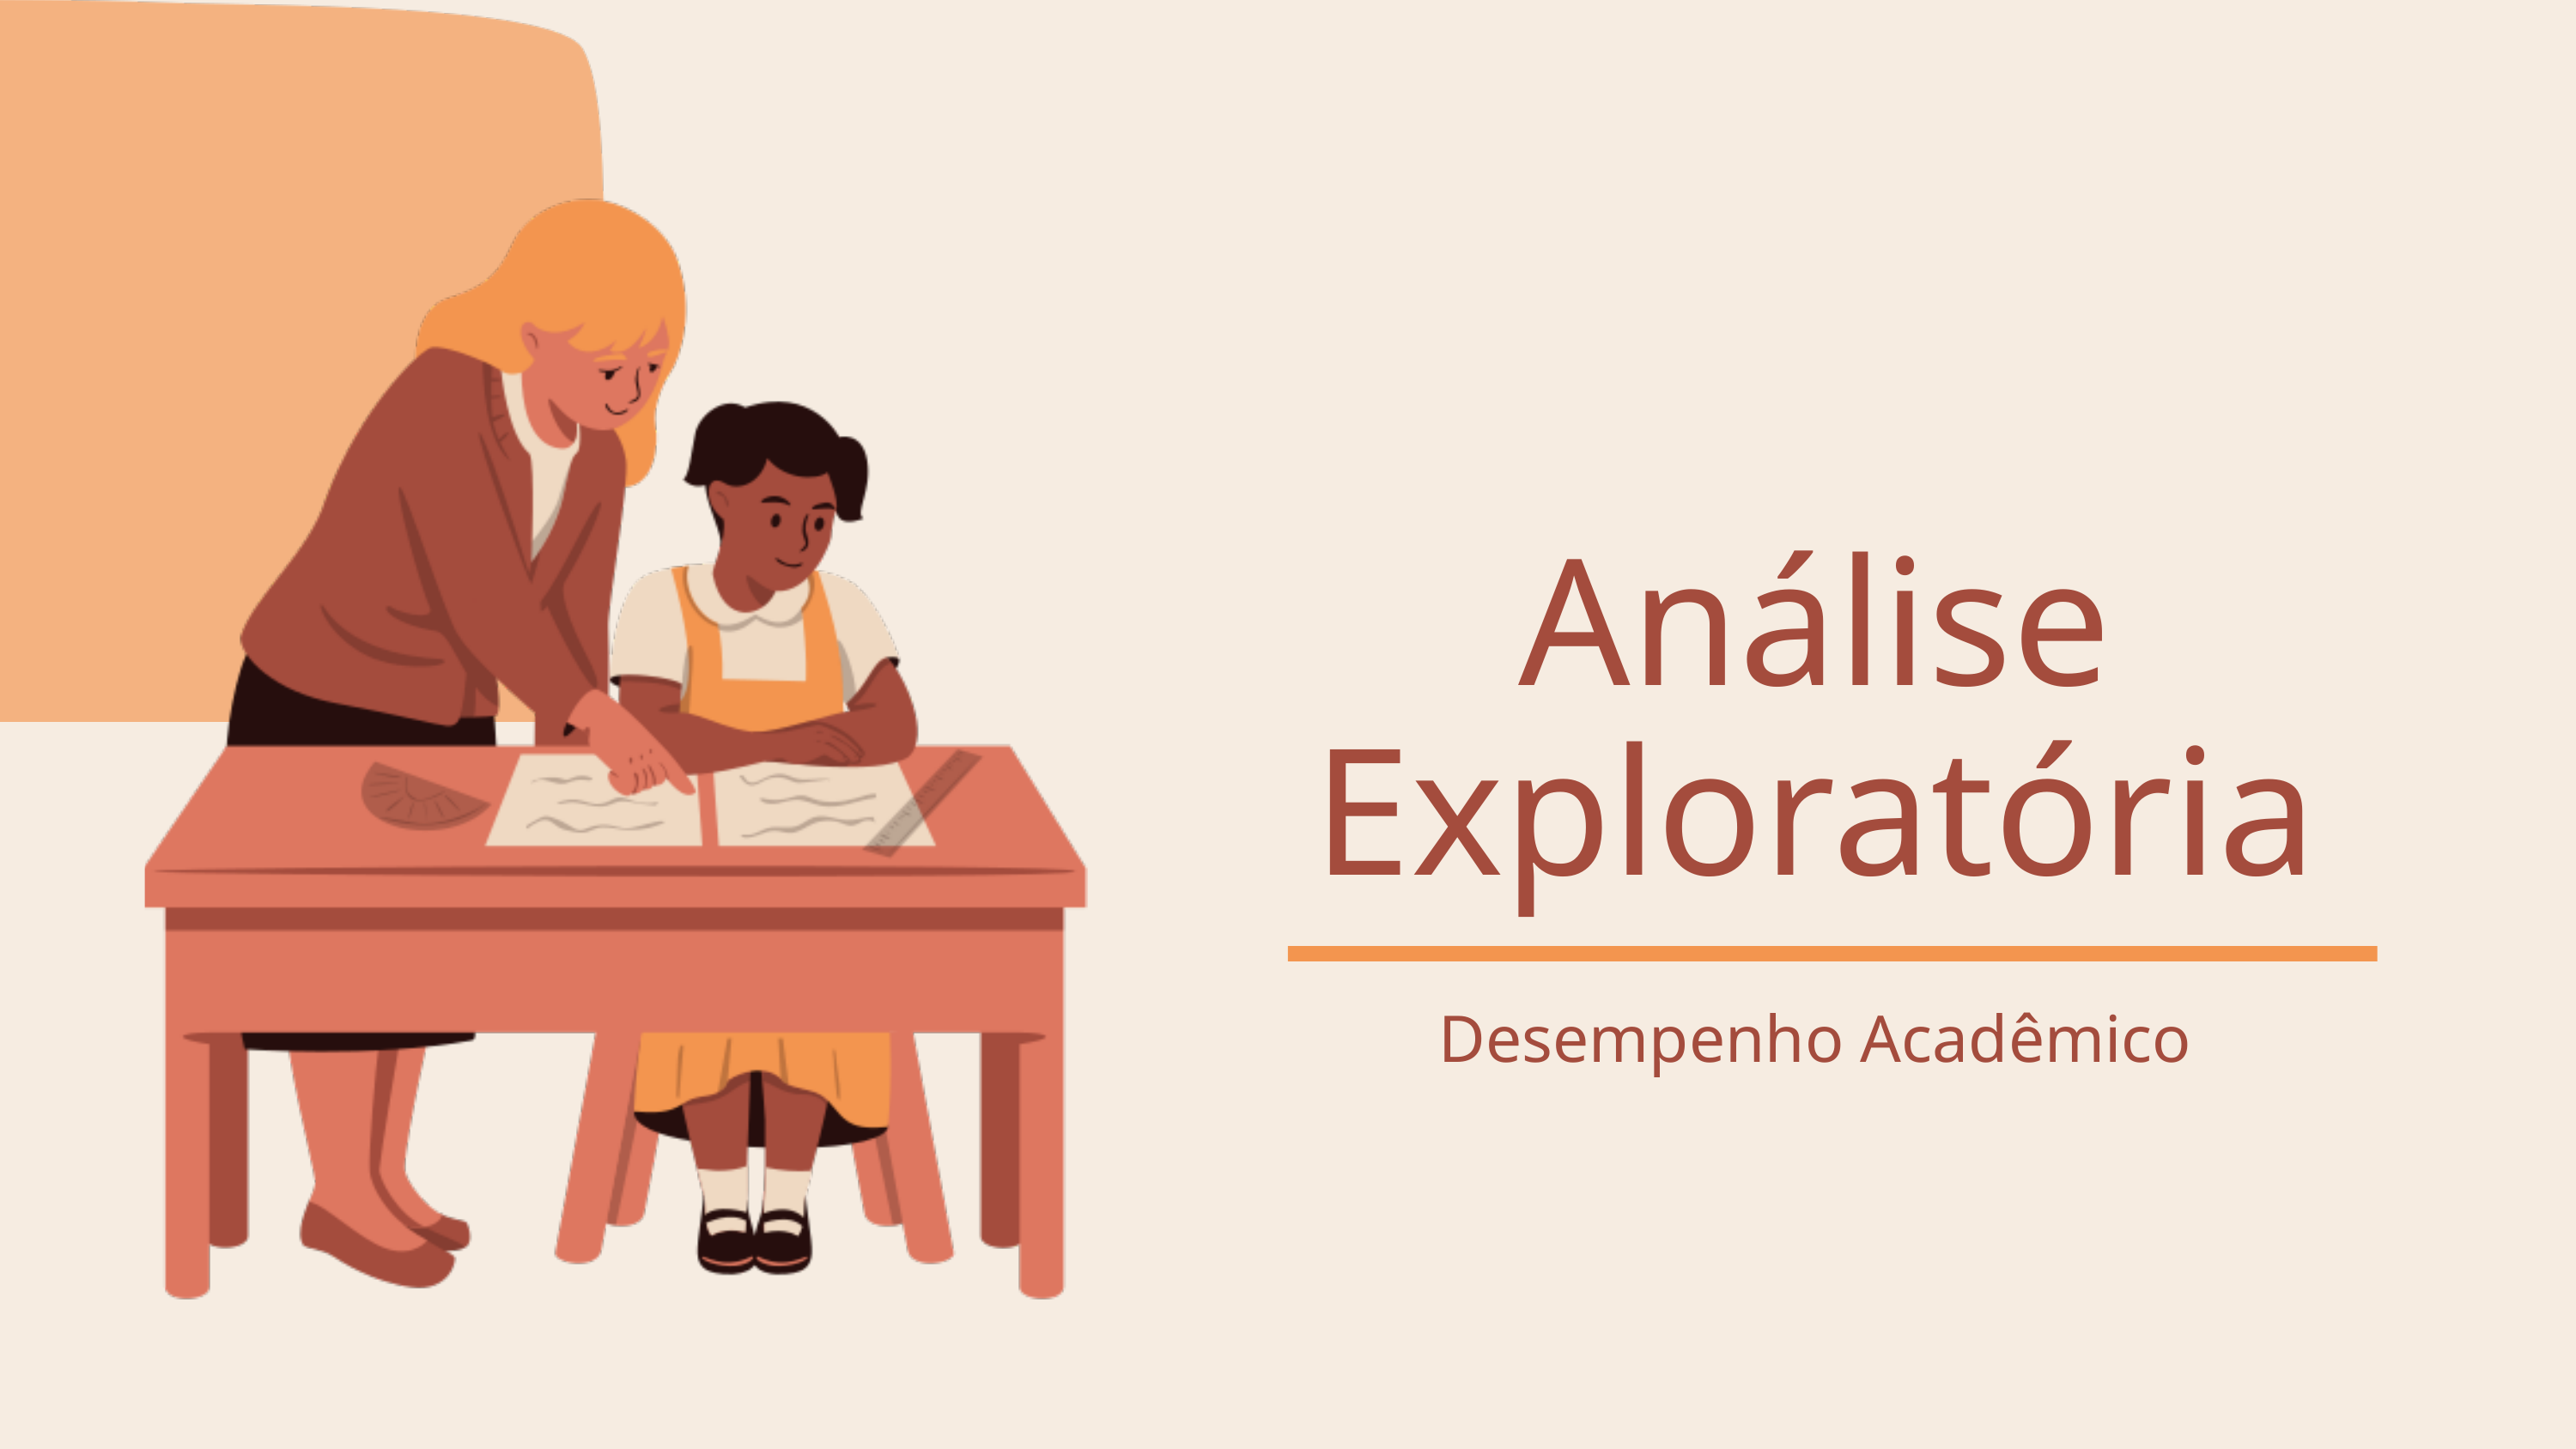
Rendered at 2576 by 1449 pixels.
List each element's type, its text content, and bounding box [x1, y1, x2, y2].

text_box Análise Exploratória [1200, 530, 2432, 911]
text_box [0, 0, 1088, 1304]
text_box [1287, 946, 2378, 961]
text_box Desempenho Acadêmico [1200, 985, 2432, 1076]
